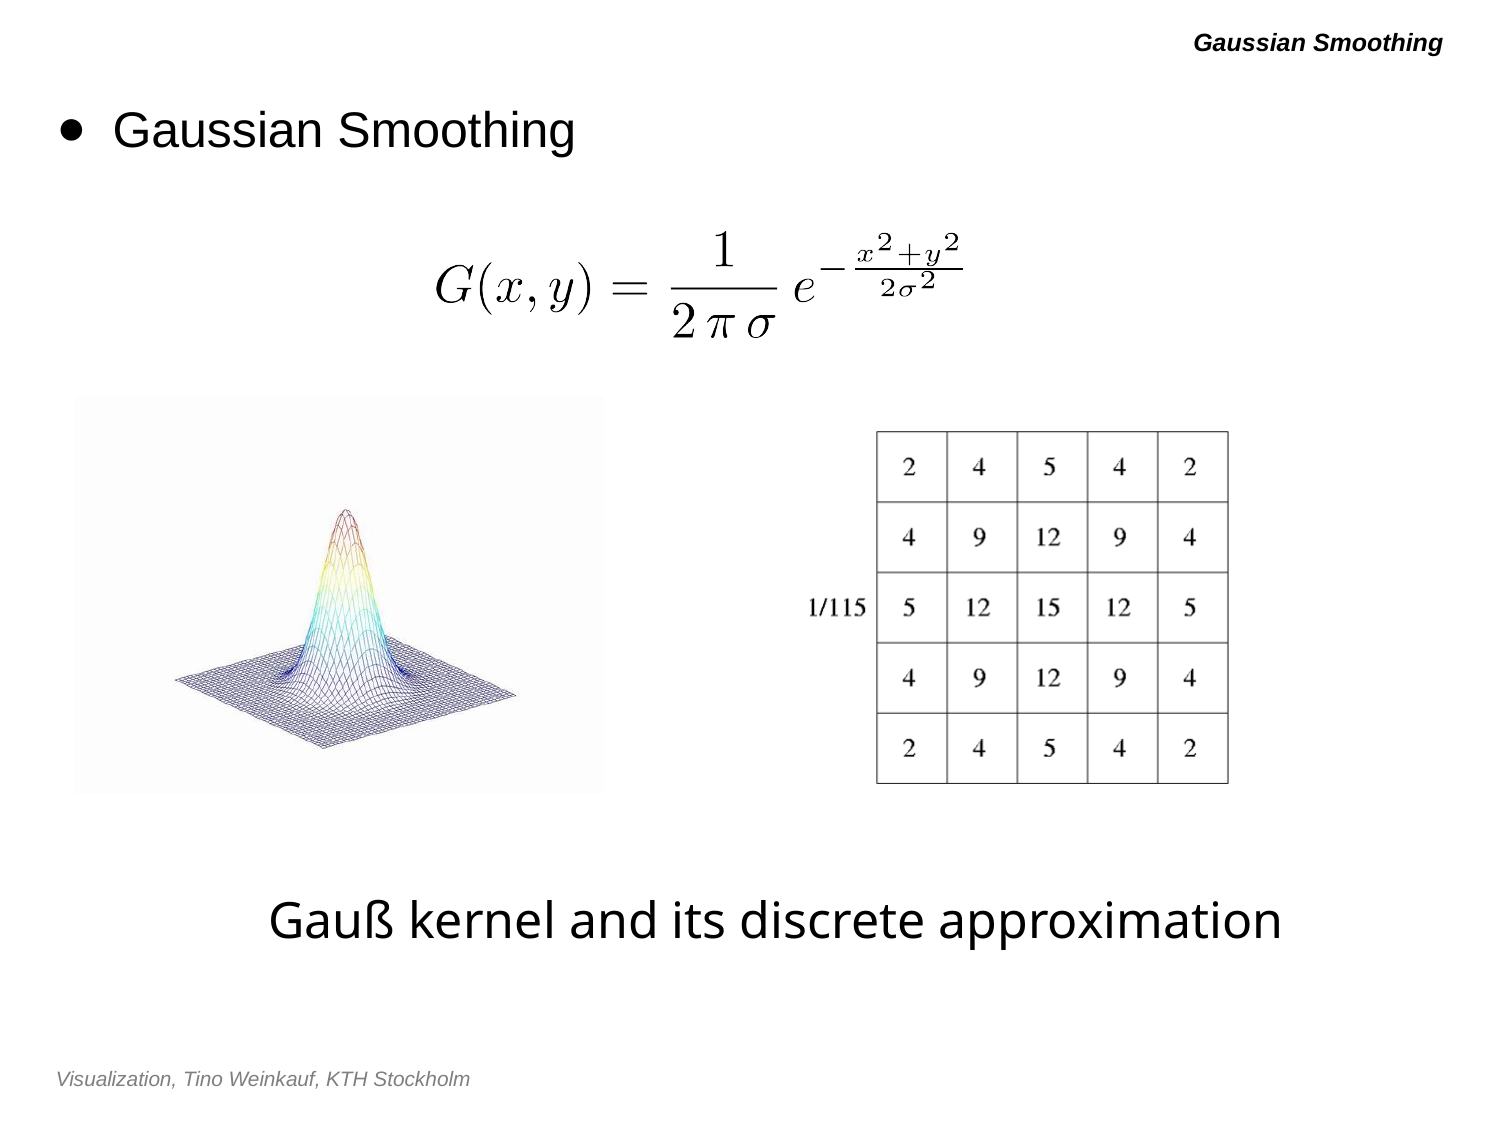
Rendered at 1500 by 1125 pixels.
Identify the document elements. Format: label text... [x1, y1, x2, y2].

title Gaussian Smoothing [237, 18, 1460, 67]
picture [795, 404, 1260, 797]
picture [74, 397, 604, 794]
text_box Gauß kernel and its discrete approximation [268, 888, 1285, 949]
list Gaussian Smoothing [40, 89, 1460, 1036]
picture [436, 231, 963, 338]
